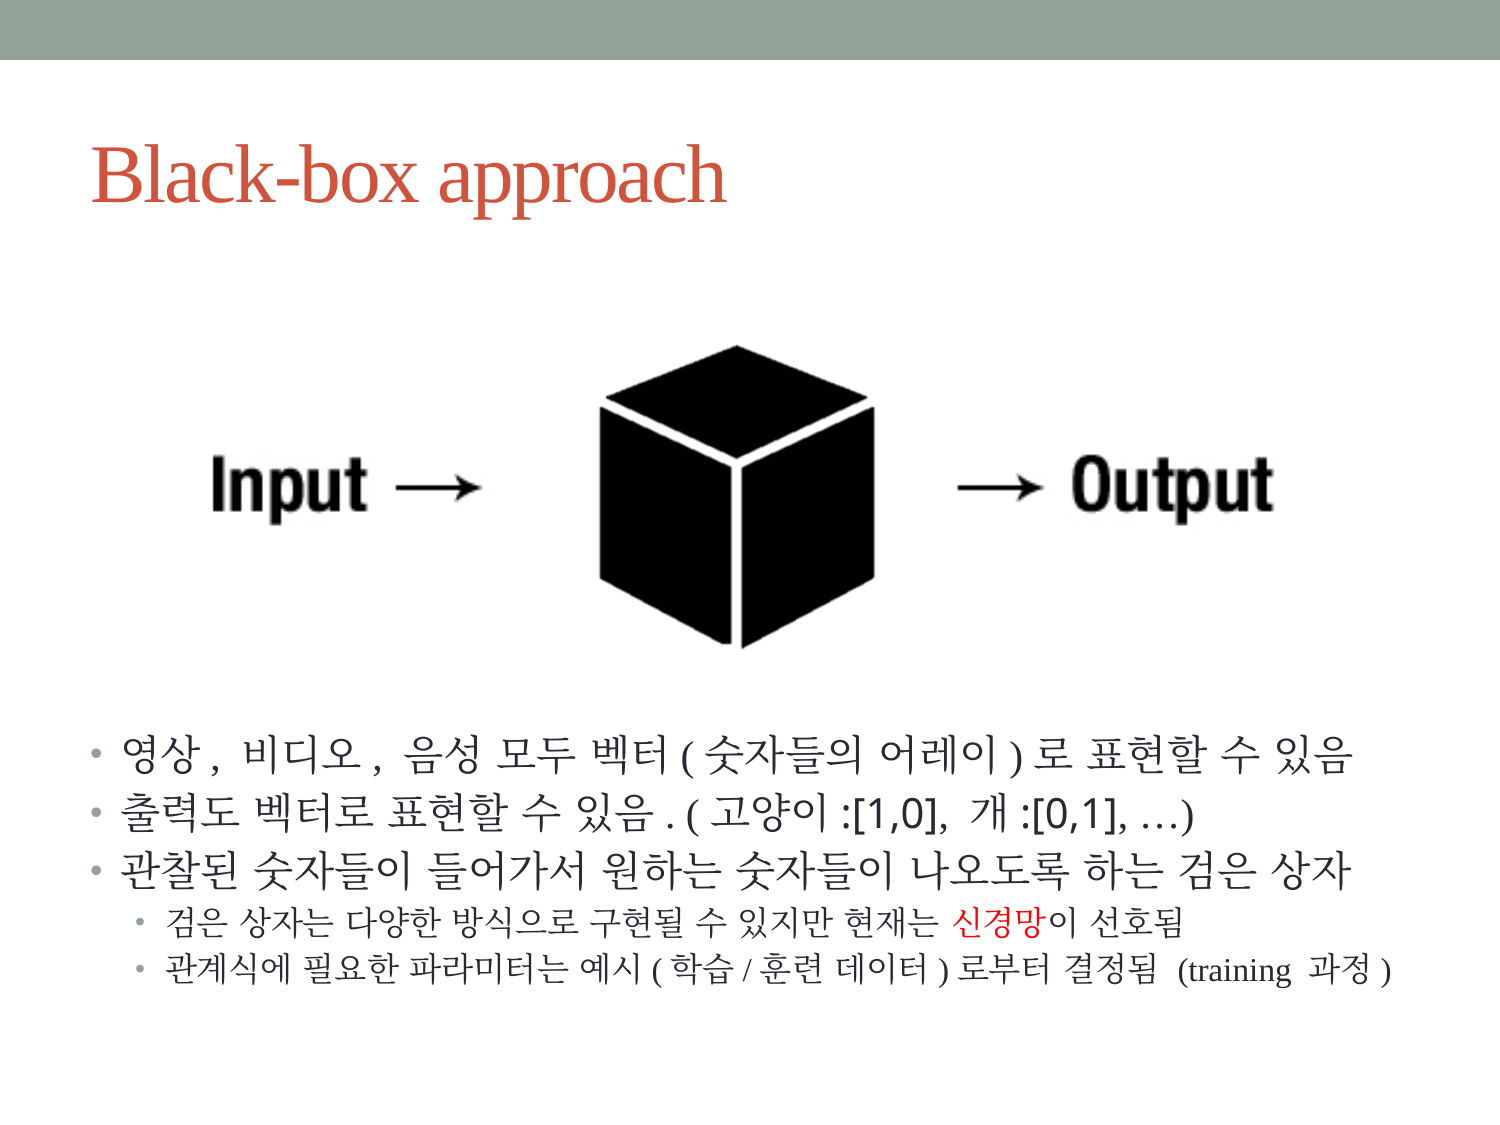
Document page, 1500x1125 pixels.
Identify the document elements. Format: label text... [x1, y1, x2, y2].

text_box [152, 249, 1347, 756]
list 영상, 비디오, 음성 모두 벡터(숫자들의 어레이)로 표현할 수 있음 출력도 벡터로 표현할 수 있음. (고양이:[1,0], 개:[0,1], …) 관찰된 숫자들이 들어가서 원하는 숫자들이 나오도록 하는 검은 상자 검은 상자는 다양한 방식으로 구현될 수 있지만 현재는 신경망이 선호됨 관계식에 필요한 파라미터는 예시(학습/훈련 데이터)로부터 결정됨 (training 과정) [75, 720, 1425, 1063]
title Black-box approach [75, 87, 1425, 250]
